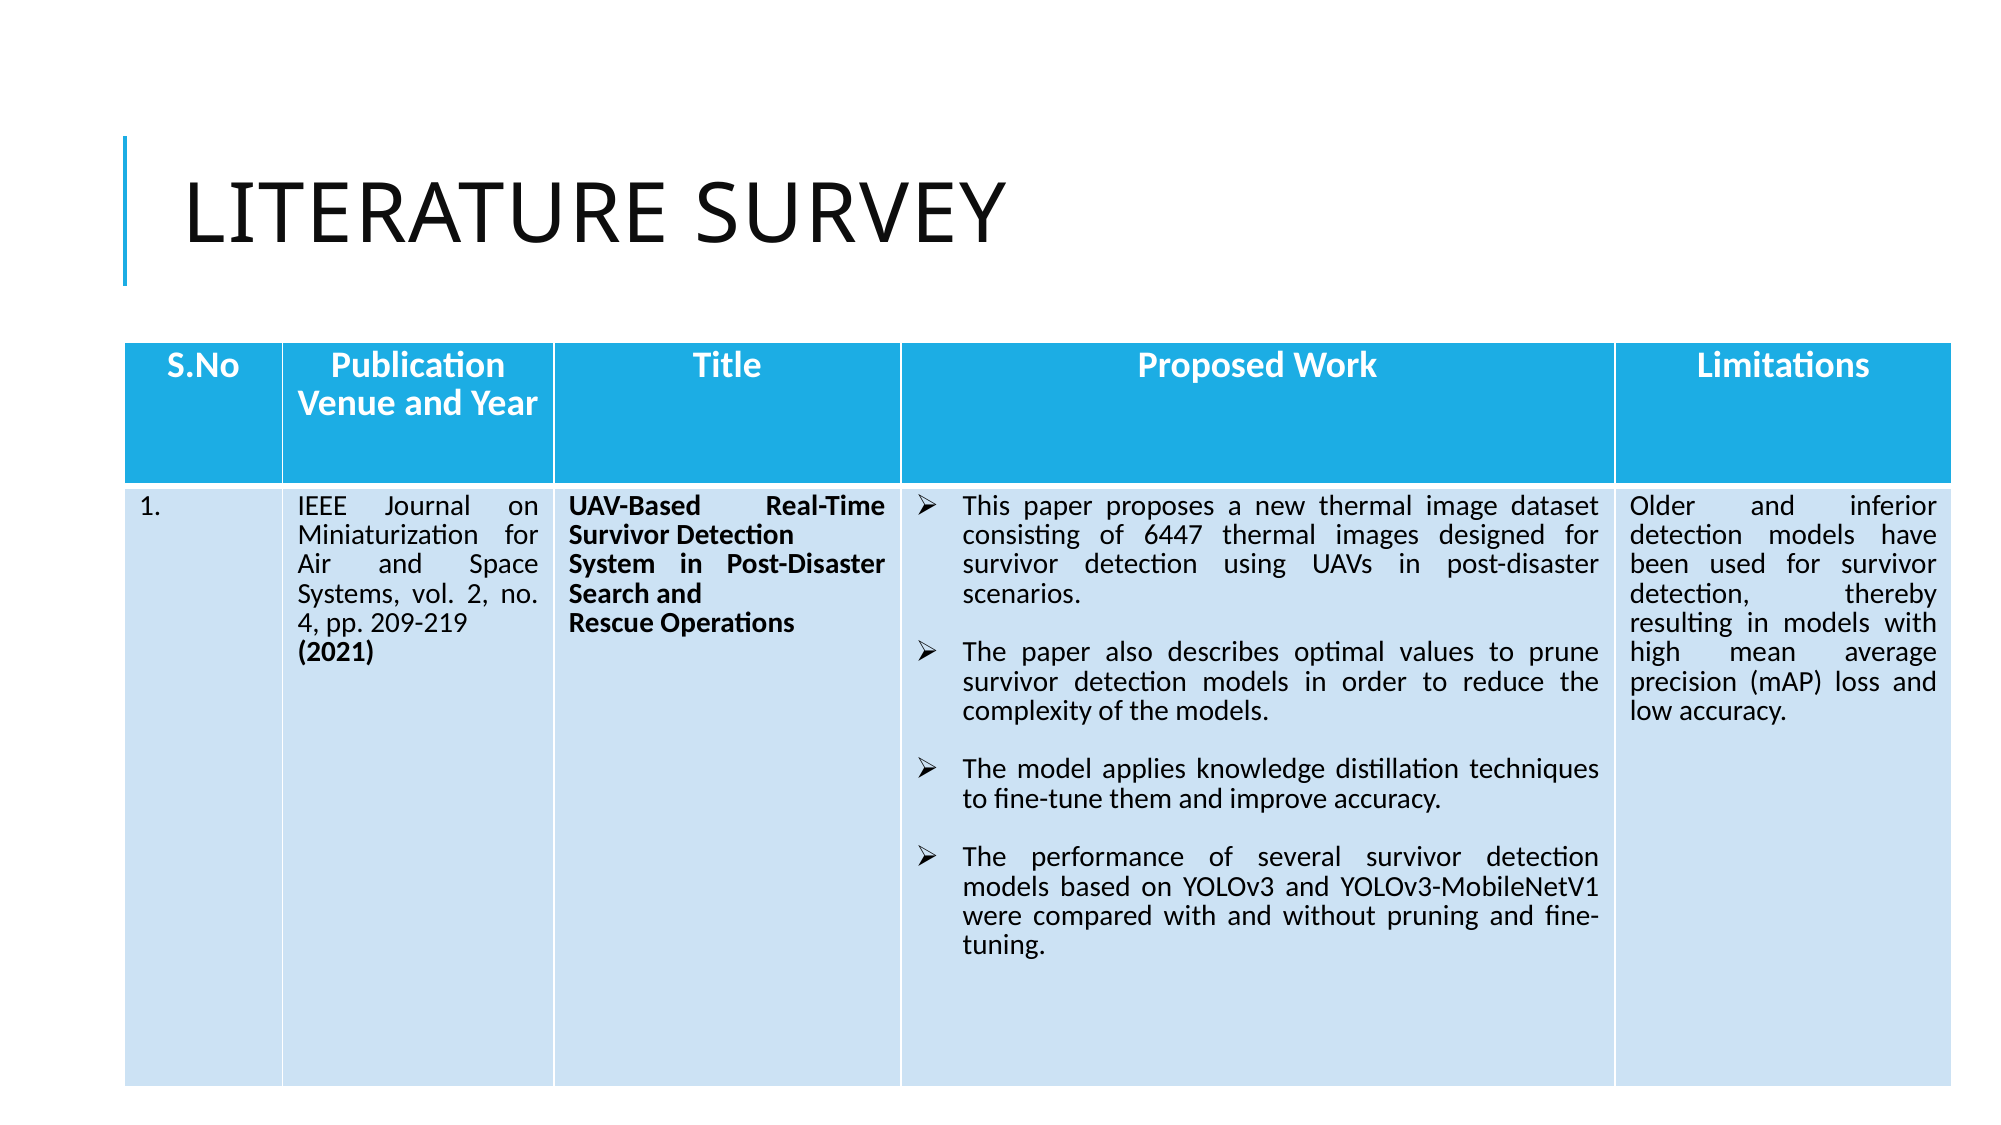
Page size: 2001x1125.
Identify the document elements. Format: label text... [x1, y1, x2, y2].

table_header Title [555, 343, 900, 483]
title LITERATURE SURVEY [168, 96, 1763, 341]
table_cell This paper proposes a new thermal image dataset consisting of 6447 thermal images designed for survivor detection using UAVs in post-disaster scenarios. The paper also describes optimal values to prune survivor detection models in order to reduce the complexity of the models. The model applies knowledge distillation techniques to fine-tune them and improve accuracy. The performance of several survivor detection models based on YOLOv3 and YOLOv3-MobileNetV1 were compared with and without pruning and fine-tuning. [902, 489, 1614, 1086]
table_header Limitations [1616, 343, 1951, 483]
table_header S.No [125, 343, 282, 483]
table_cell Older and inferior detection models have been used for survivor detection, thereby resulting in models with high mean average precision (mAP) loss and low accuracy. [1616, 489, 1951, 1086]
table_header Proposed Work [902, 343, 1614, 483]
table_header Publication Venue and Year [283, 343, 553, 483]
table_cell IEEE Journal on Miniaturization for Air and Space Systems, vol. 2, no. 4, pp. 209-219 (2021) [283, 489, 553, 1086]
table_cell UAV-Based Real-Time Survivor Detection System in Post-Disaster Search and Rescue Operations [555, 489, 900, 1086]
table_cell 1. [125, 489, 282, 1086]
